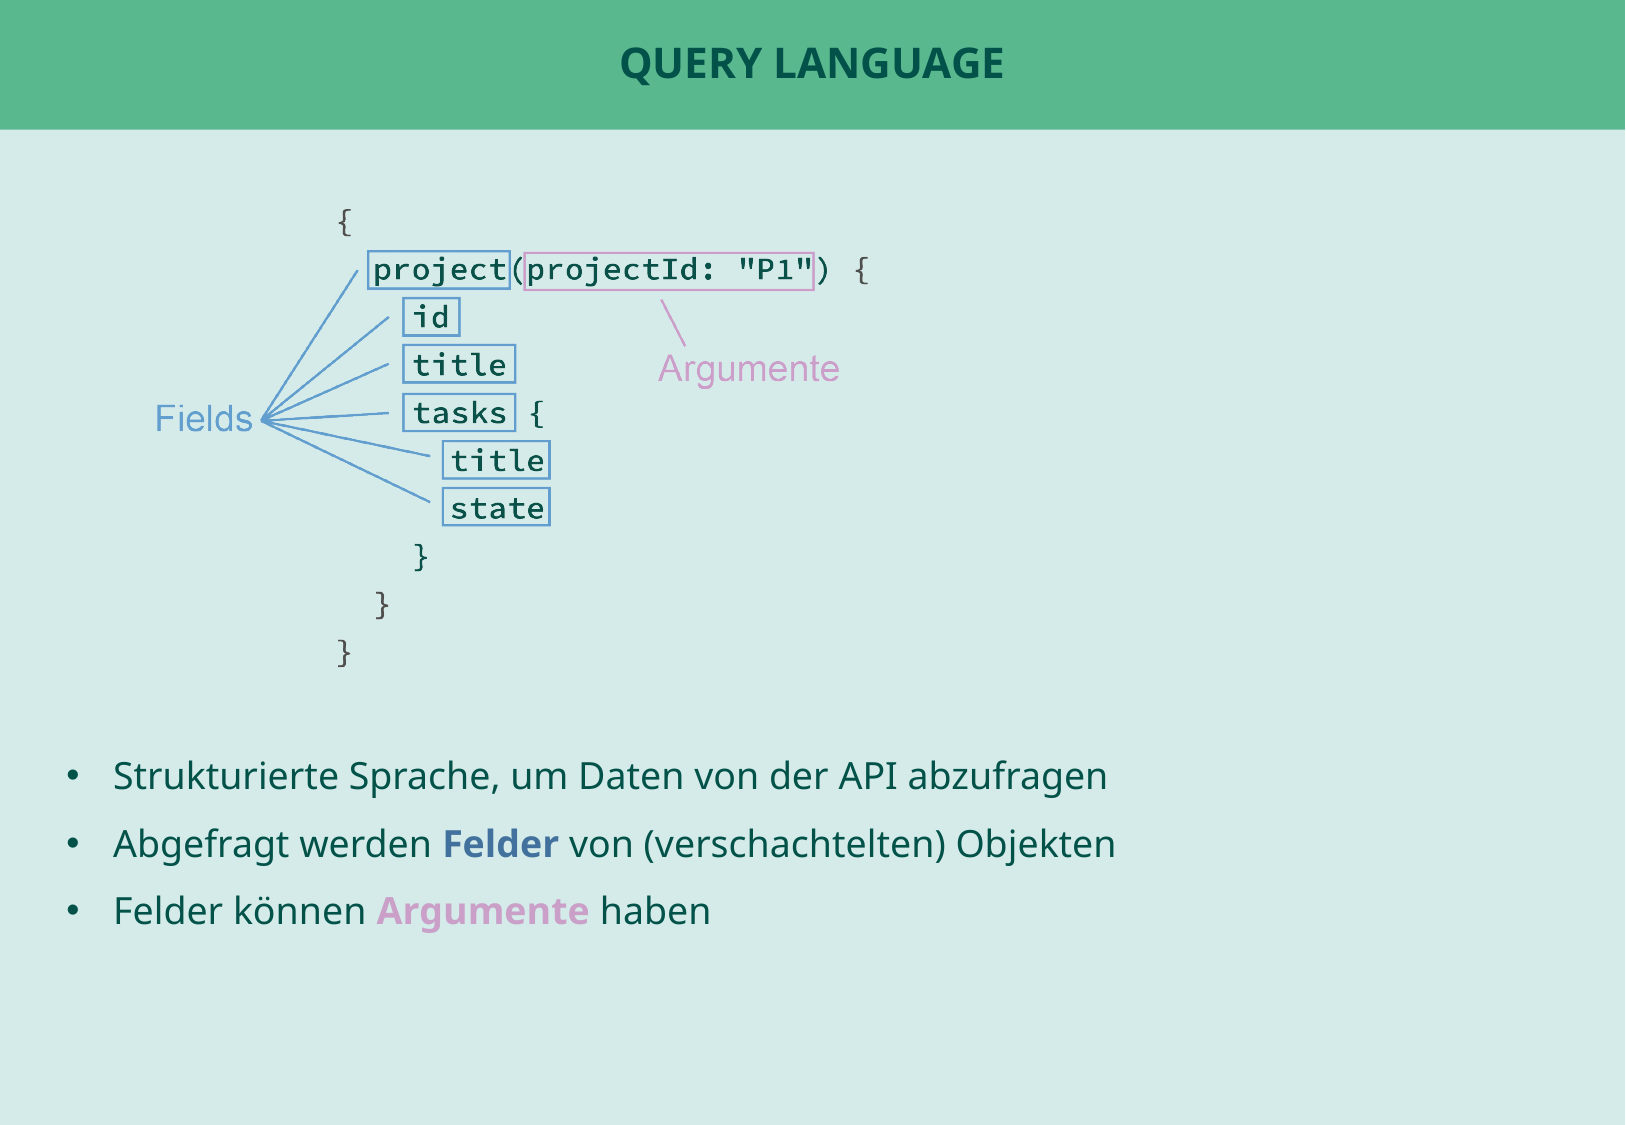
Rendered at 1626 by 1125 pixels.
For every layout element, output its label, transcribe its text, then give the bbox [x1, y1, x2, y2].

picture [154, 205, 871, 723]
text_box Strukturierte Sprache, um Daten von der API abzufragen Abgefragt werden Felder von (verschachtelten) Objekten Felder können Argumente haben [51, 722, 1559, 1007]
title query Language [0, 0, 1625, 130]
